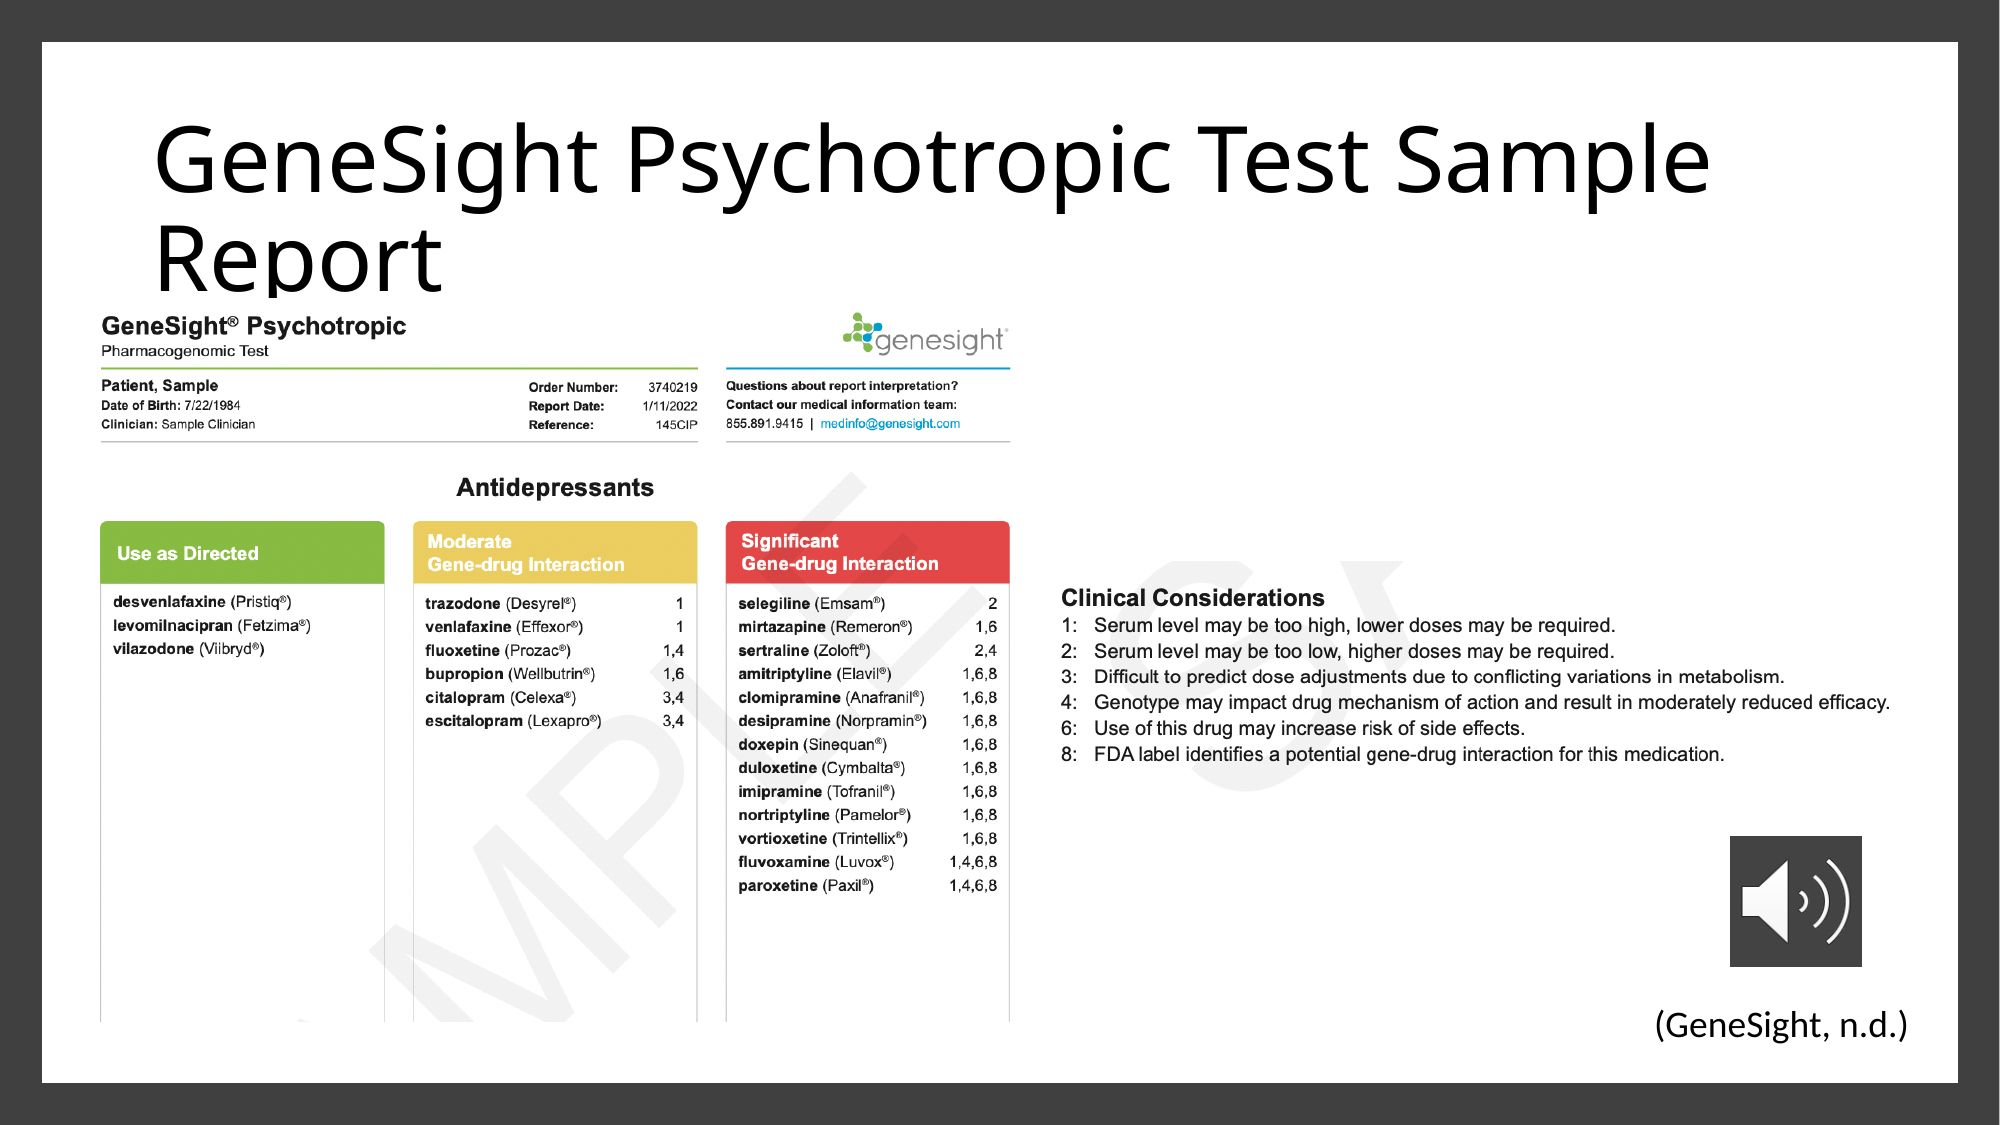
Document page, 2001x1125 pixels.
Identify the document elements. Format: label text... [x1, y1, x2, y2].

text_box [0, 0, 2000, 1125]
picture [1043, 561, 1919, 793]
text_box [52, 51, 1948, 1073]
picture [1729, 834, 1863, 968]
picture [85, 298, 1027, 1022]
title GeneSight Psychotropic Test Sample Report [137, 103, 1863, 322]
text_box (GeneSight, n.d.) [1639, 992, 1948, 1098]
